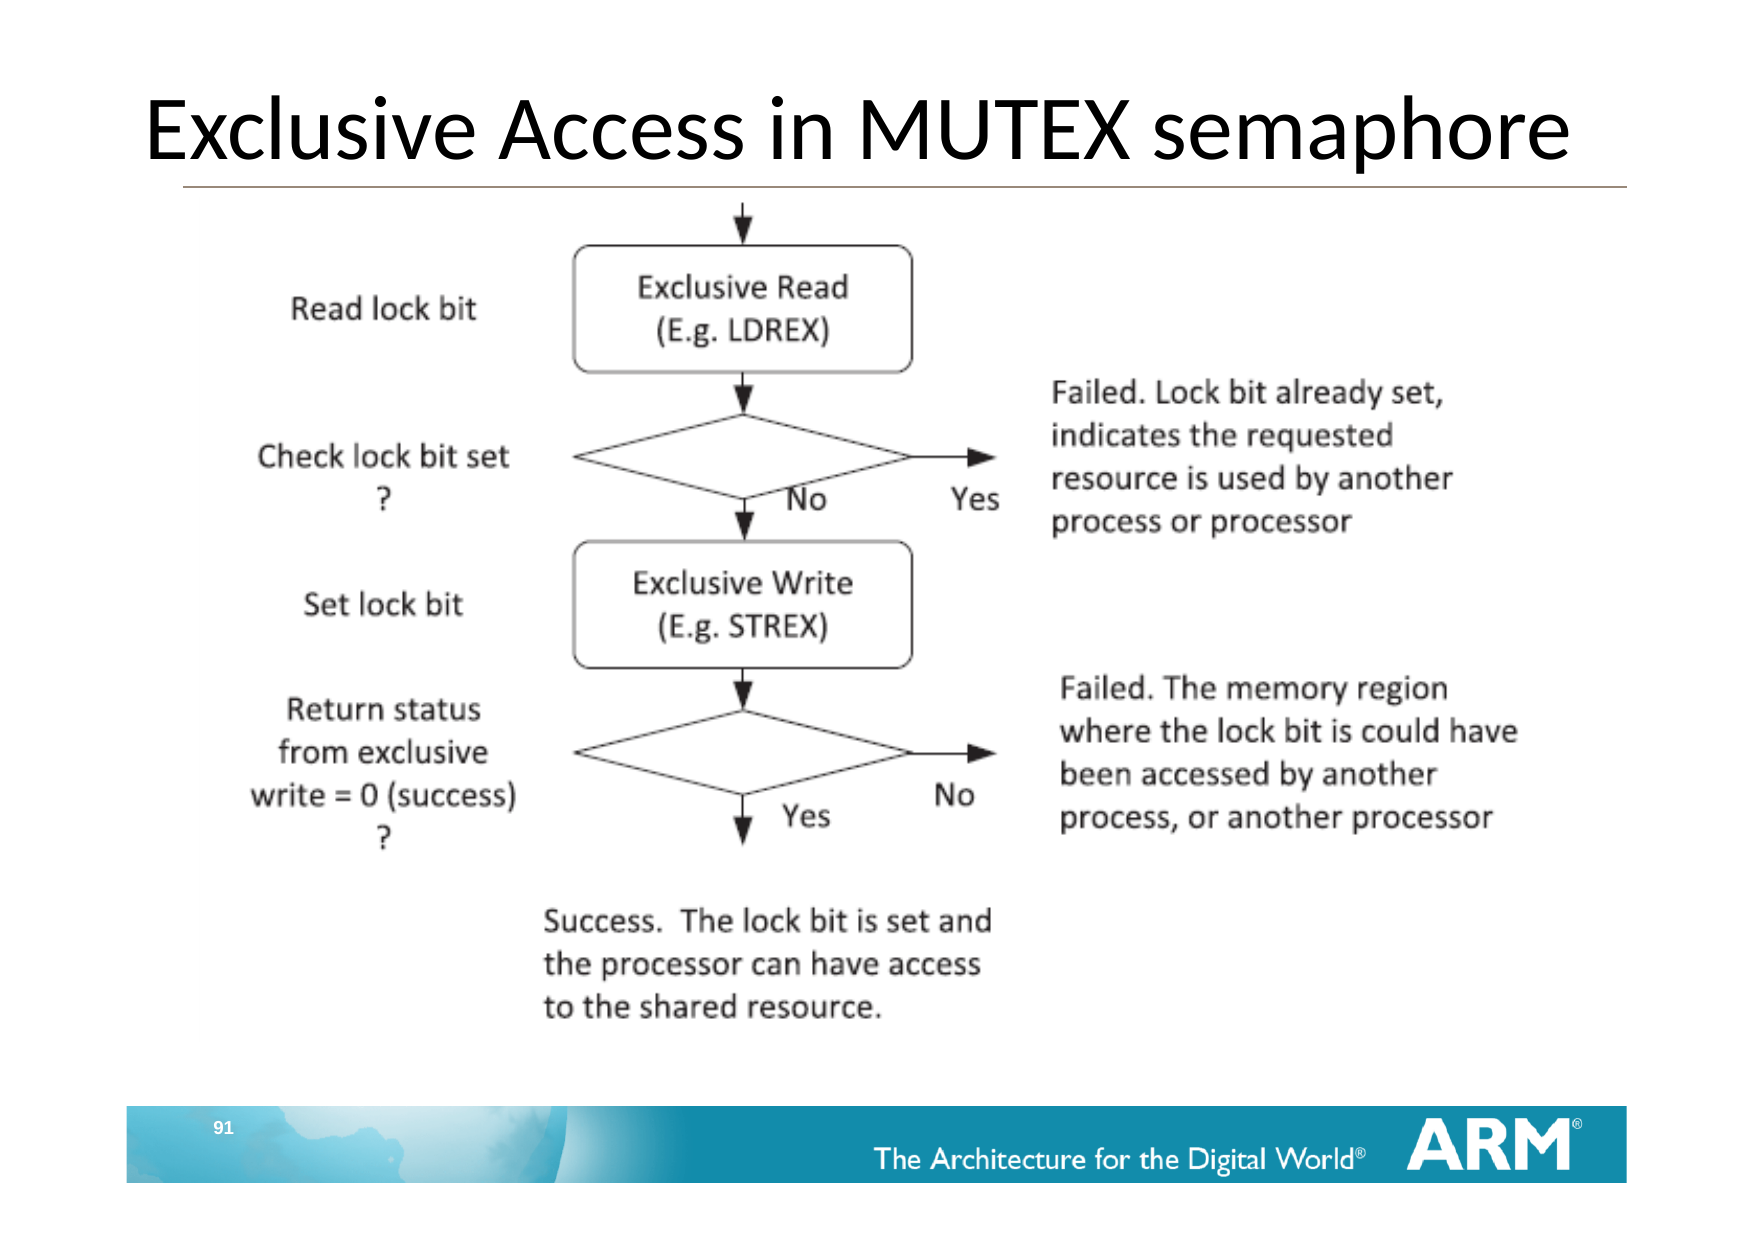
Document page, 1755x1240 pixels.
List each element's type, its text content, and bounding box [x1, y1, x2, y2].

slide_number 91 [198, 1115, 287, 1176]
picture [126, 1106, 1627, 1183]
picture [197, 197, 1557, 1042]
title Exclusive Access in MUTEX semaphore [144, 80, 1581, 172]
